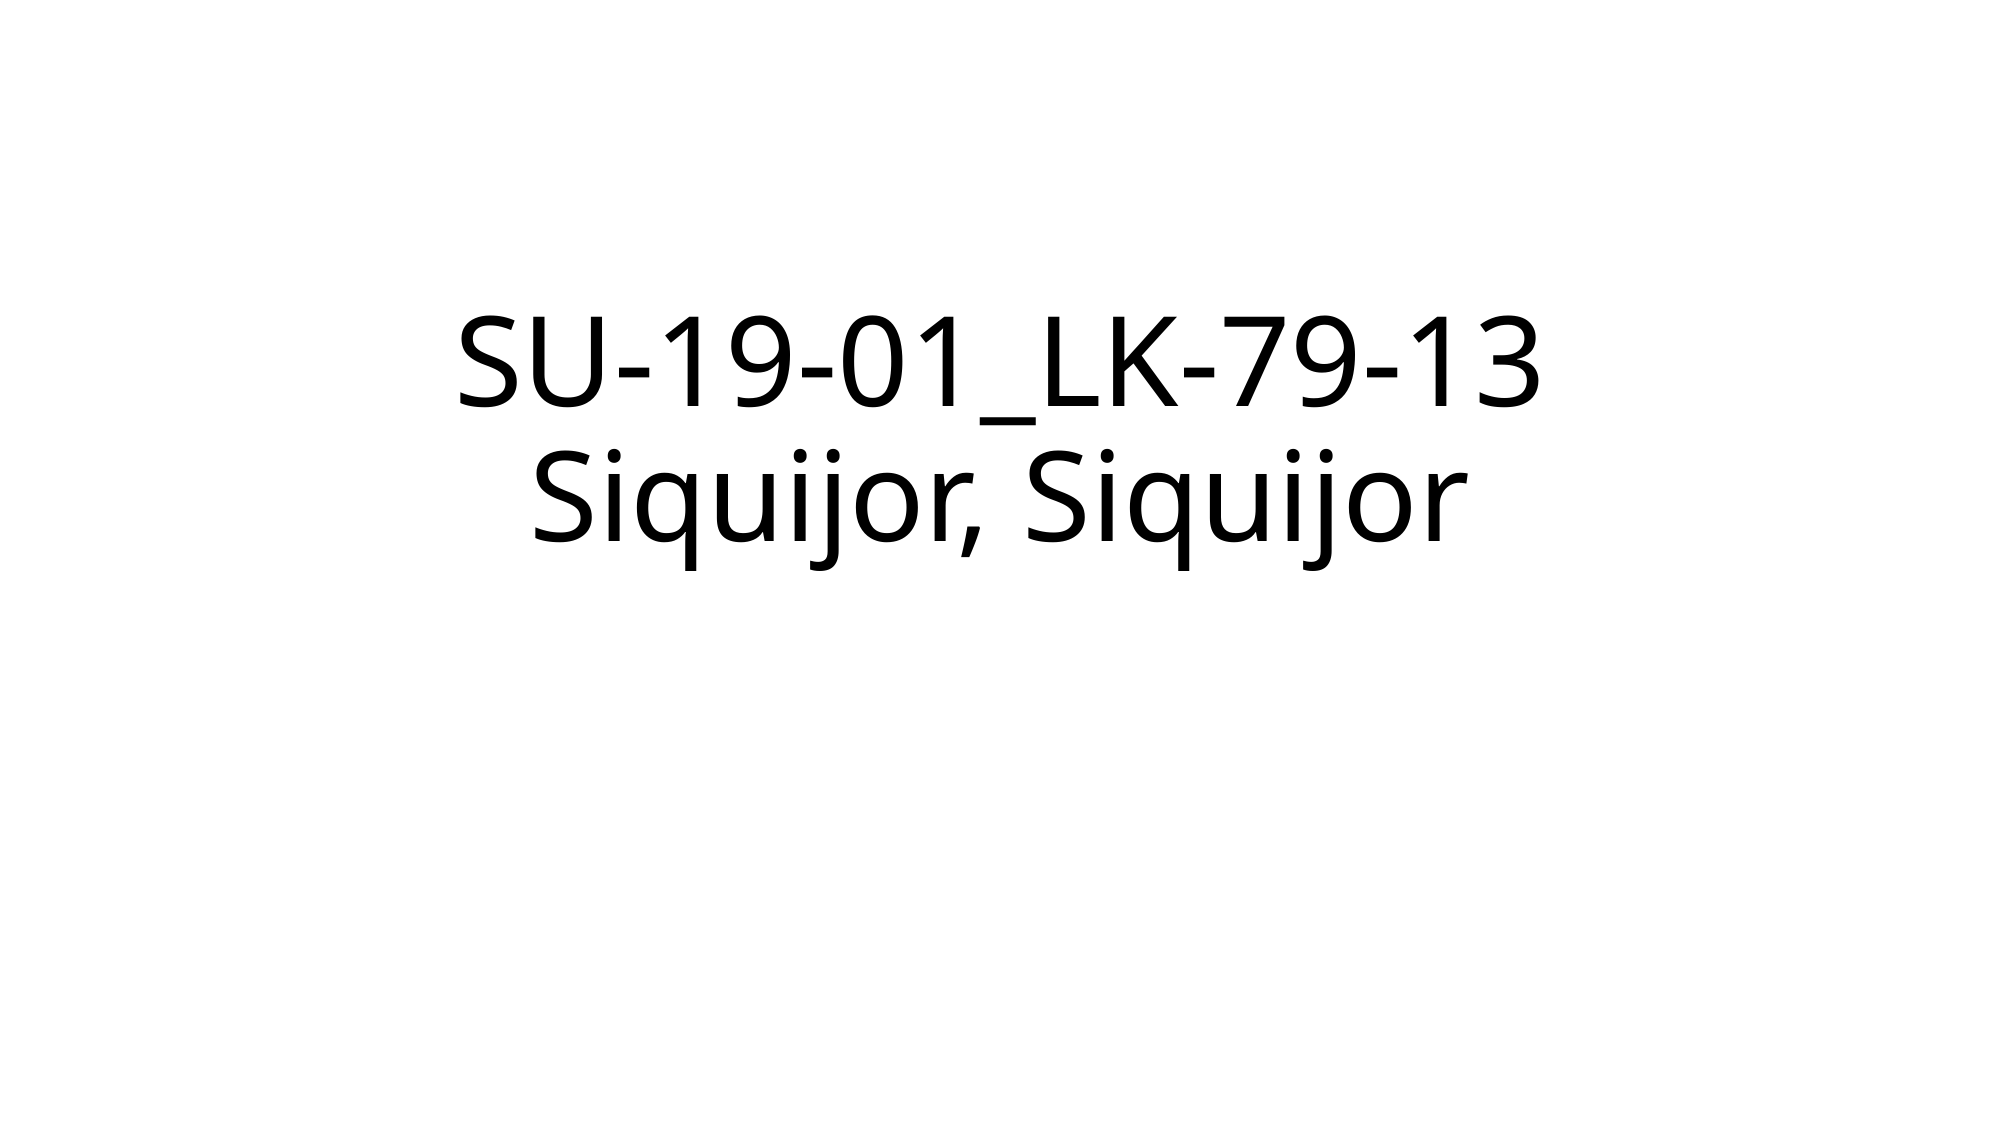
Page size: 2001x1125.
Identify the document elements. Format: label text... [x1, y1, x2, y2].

title SU-19-01_LK-79-13 Siquijor, Siquijor [249, 184, 1750, 576]
